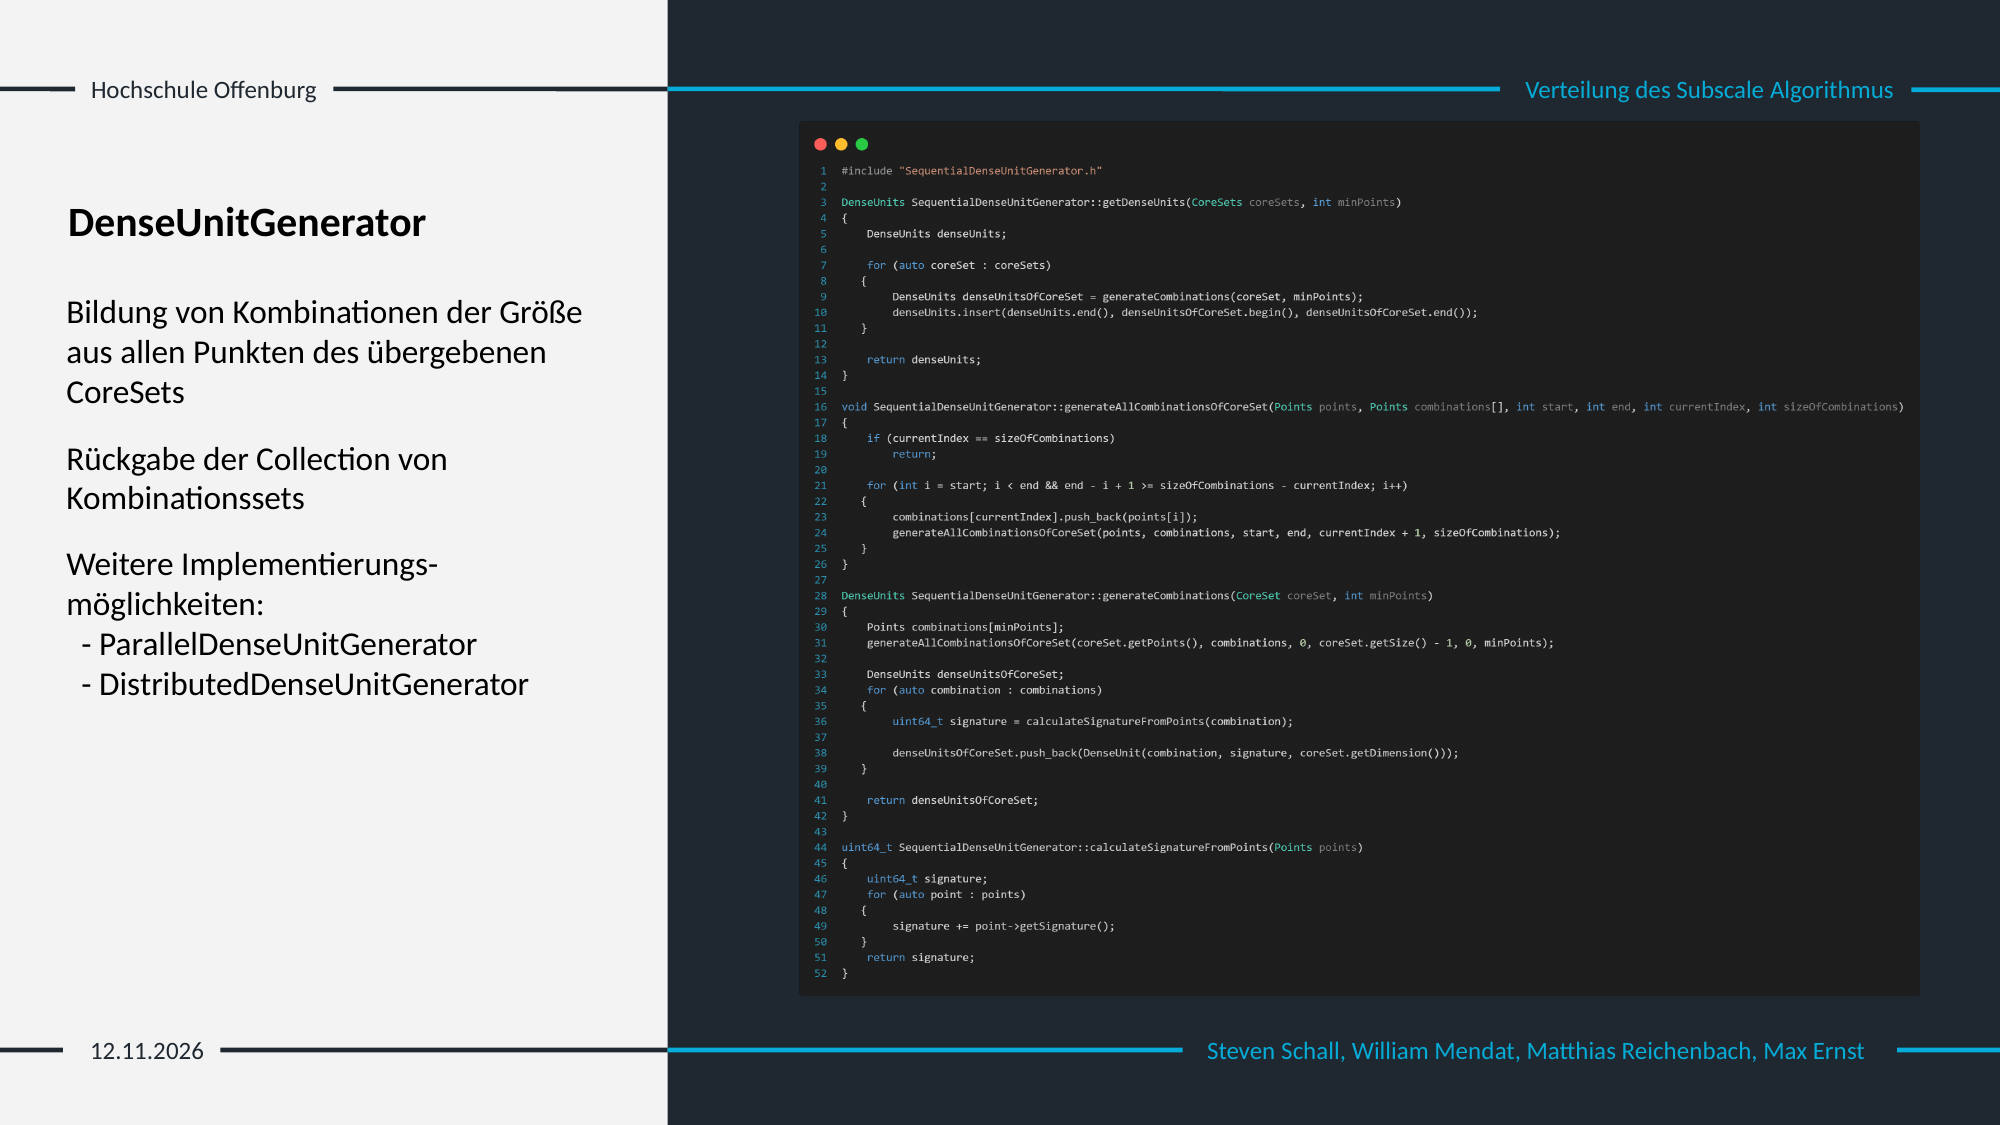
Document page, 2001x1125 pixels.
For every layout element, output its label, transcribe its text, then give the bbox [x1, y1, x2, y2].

picture [1796, 89, 1802, 96]
text_box Hochschule Offenburg [76, 66, 333, 111]
text_box Weitere Implementierungs-möglichkeiten: - ParallelDenseUnitGenerator - DistributedDenseUnitGenerator [51, 534, 612, 710]
text_box Verteilung des Subscale Algorithmus [1510, 66, 1910, 88]
text_box [0, 90, 670, 1125]
text_box Rückgabe der Collection von Kombinationssets [51, 429, 612, 524]
text_box DenseUnitGenerator [53, 187, 442, 253]
text_box Steven Schall, William Mendat, Matthias Reichenbach, Max Ernst [1192, 1035, 1887, 1072]
text_box Bildung von Kombinationen der Größe aus allen Punkten des übergebenen CoreSets [51, 283, 612, 418]
picture [767, 89, 1953, 1028]
text_box [0, 0, 670, 88]
picture [1728, 89, 1741, 95]
text_box 15.02.2023 [75, 1020, 526, 1080]
